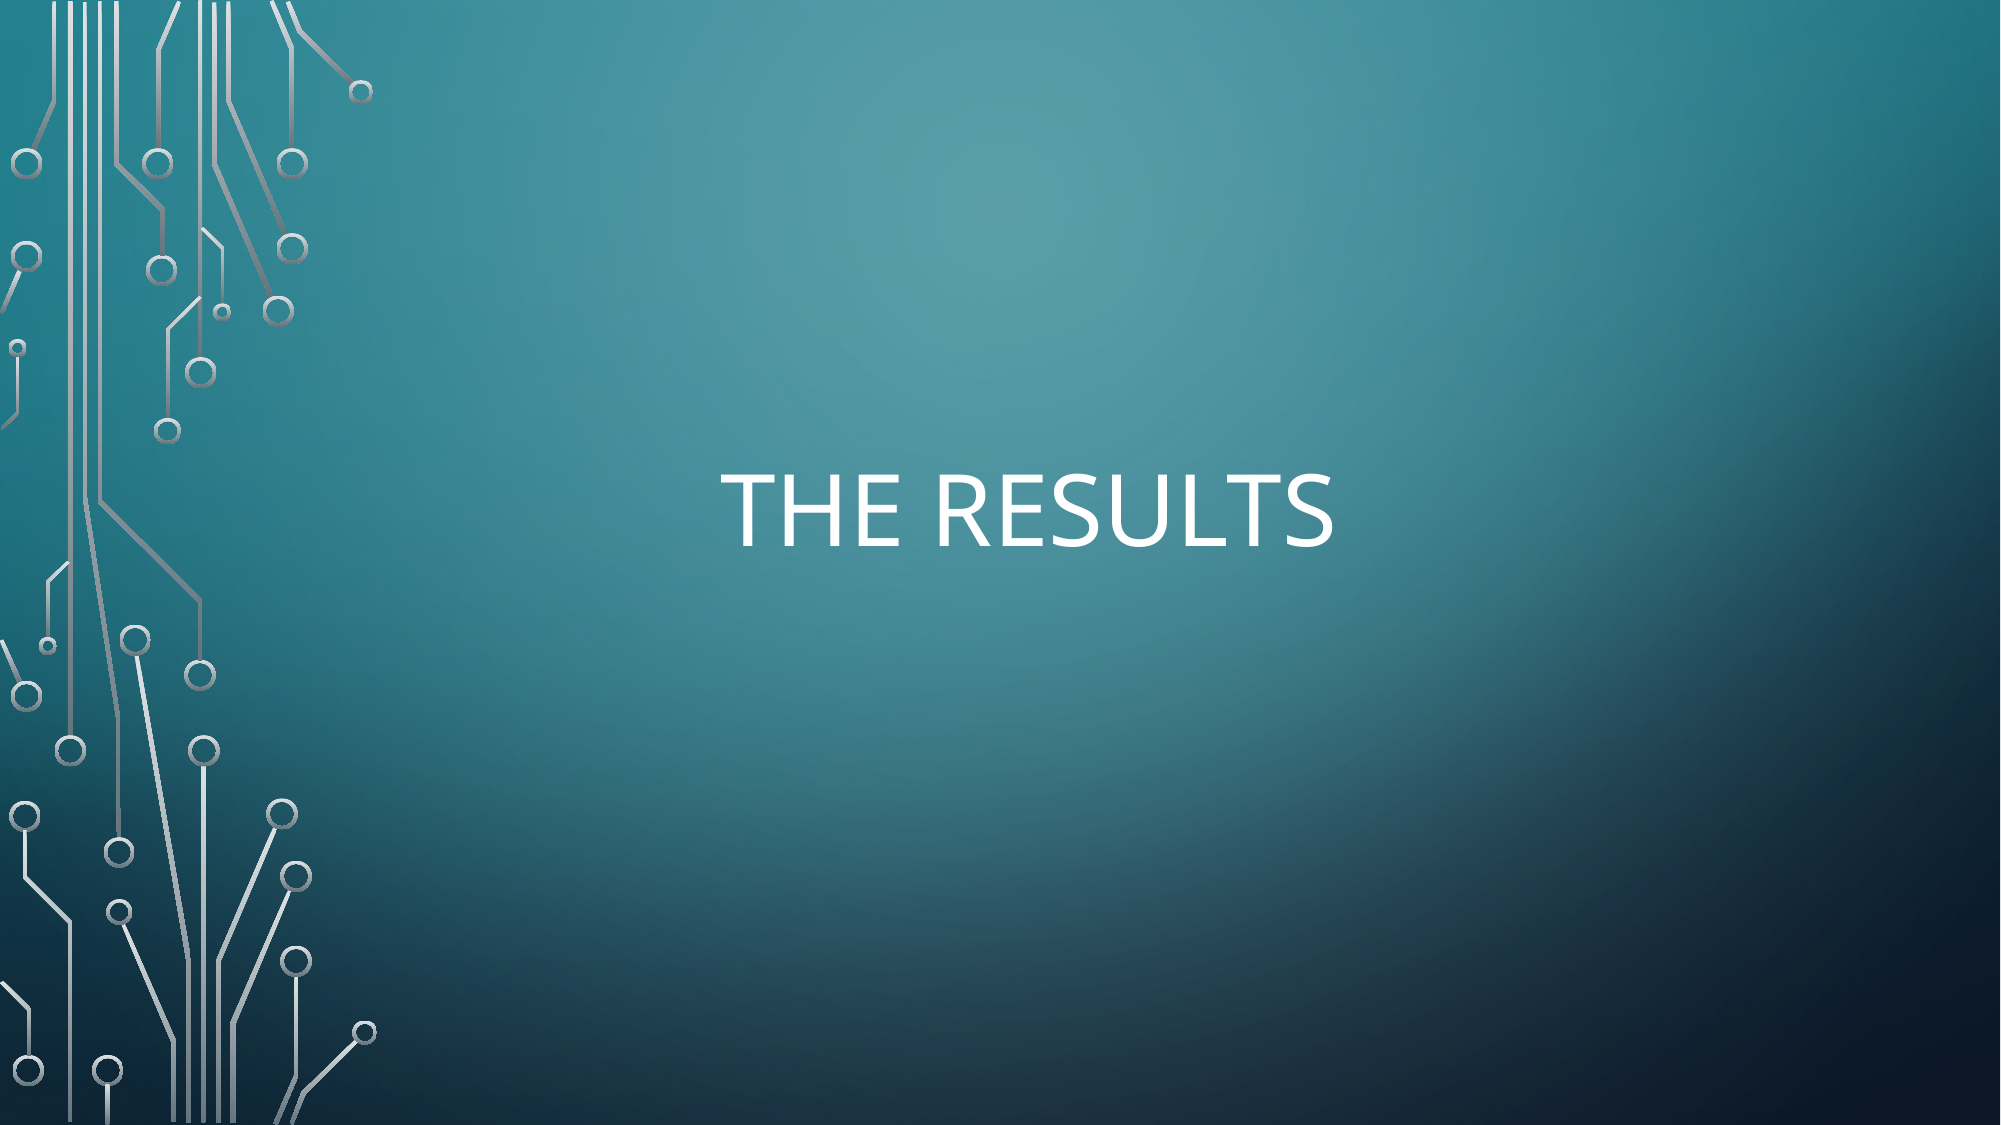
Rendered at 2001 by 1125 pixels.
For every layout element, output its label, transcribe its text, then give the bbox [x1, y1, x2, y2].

title The results [307, 184, 1750, 576]
